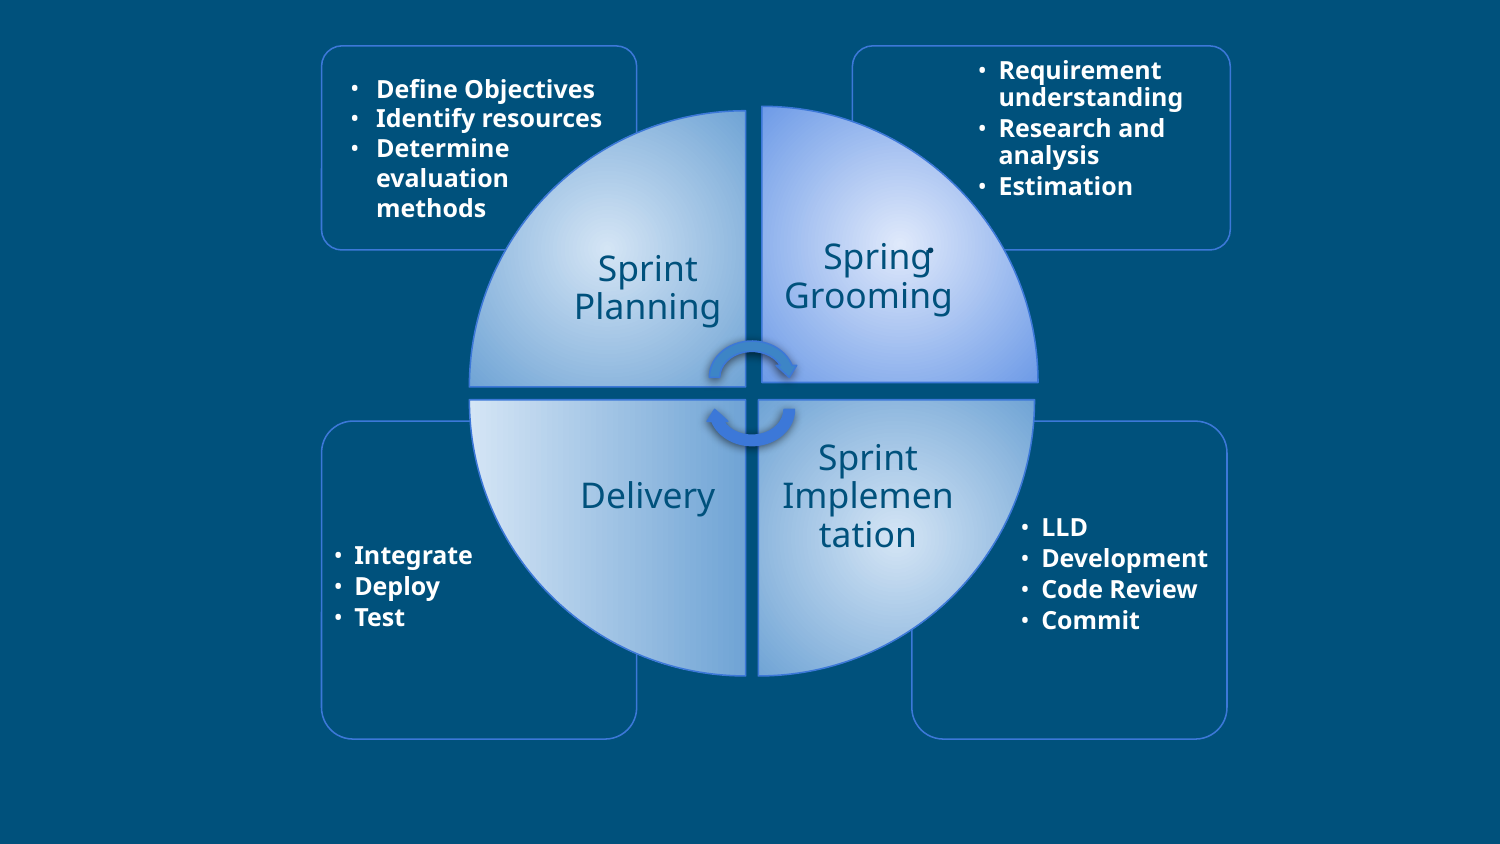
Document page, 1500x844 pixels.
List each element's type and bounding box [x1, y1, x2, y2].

text_box [321, 45, 1233, 740]
